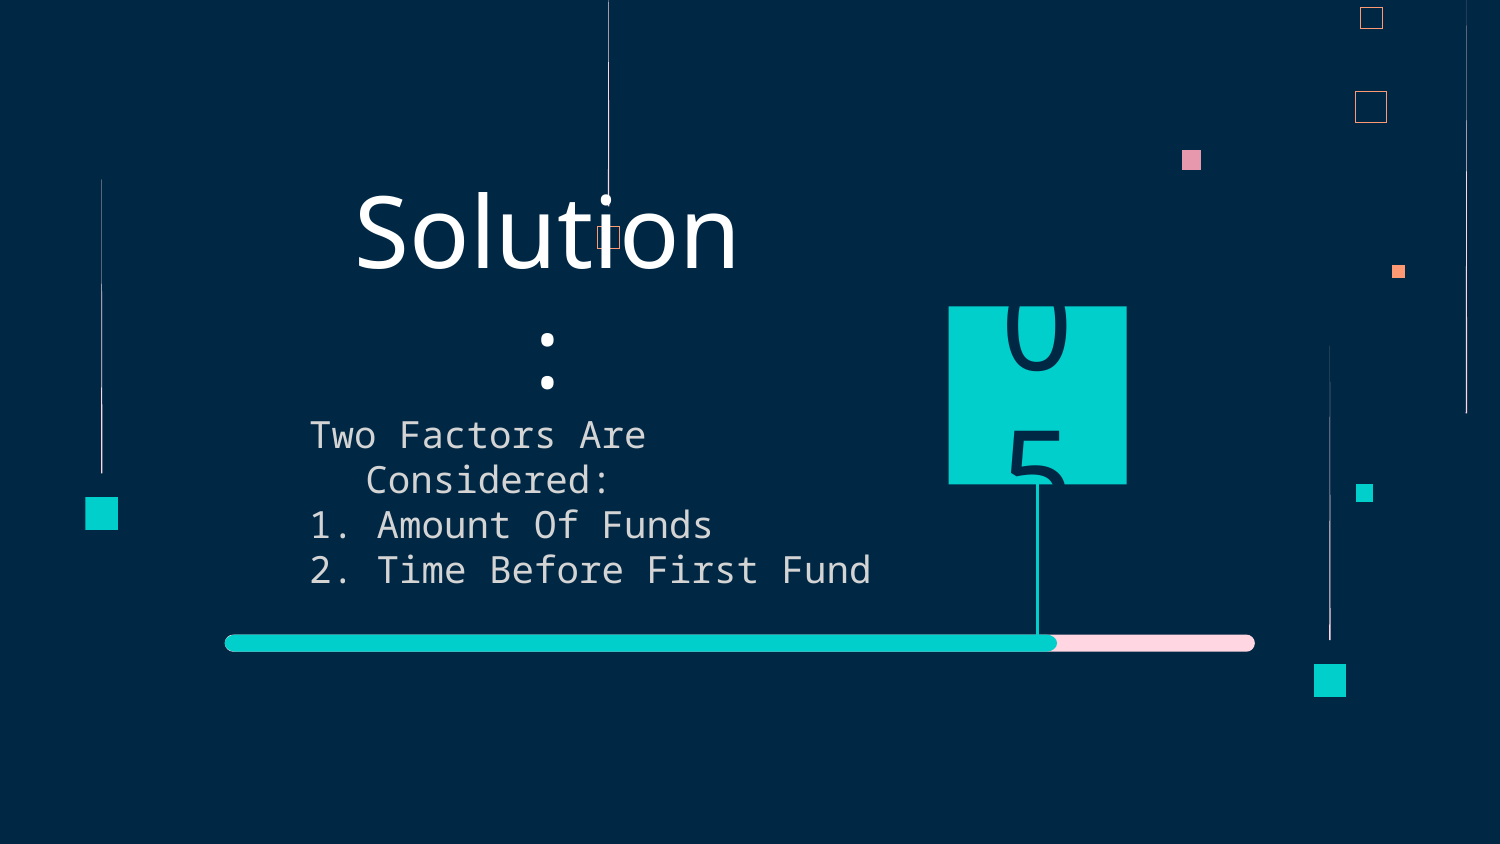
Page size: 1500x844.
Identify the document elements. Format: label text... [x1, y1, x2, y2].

title Solution: [333, 285, 764, 396]
title 05 [957, 348, 1119, 443]
text_box [224, 634, 1058, 652]
subtitle Two Factors Are Considered: 1. Amount Of Funds 2. Time Before First Fund [275, 396, 891, 568]
text_box [948, 306, 1127, 485]
text_box [1049, 634, 1255, 652]
